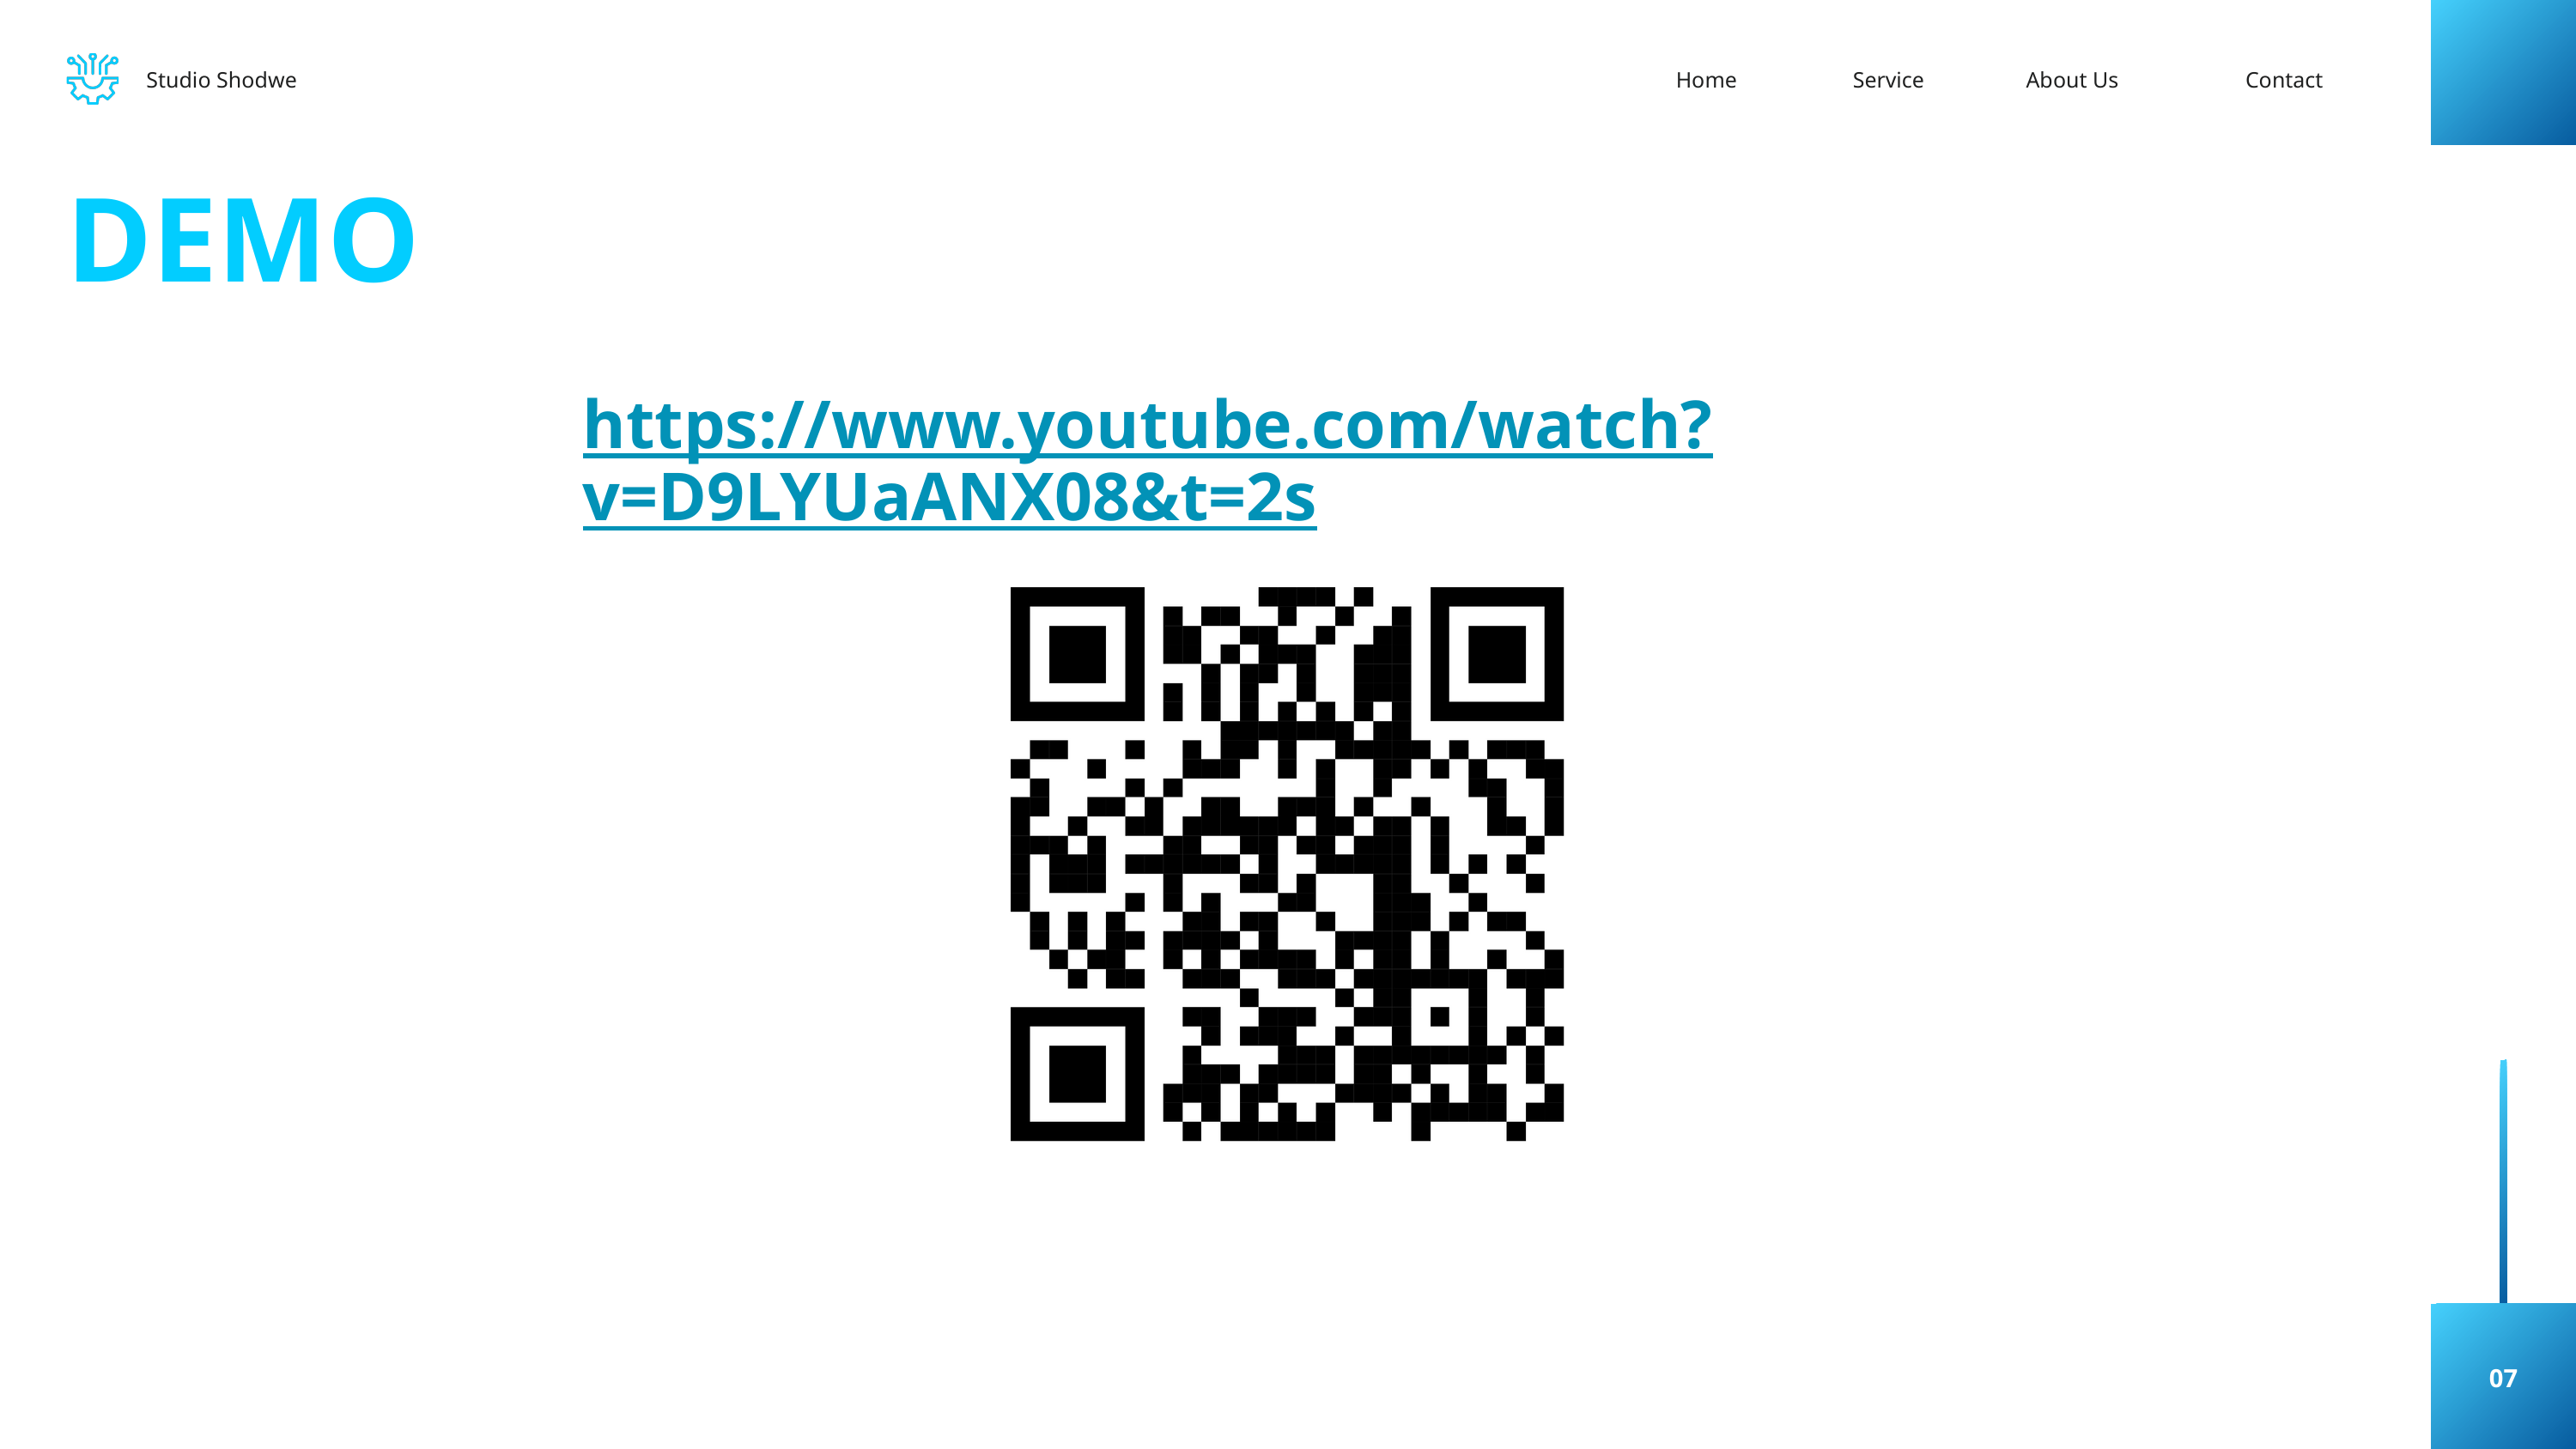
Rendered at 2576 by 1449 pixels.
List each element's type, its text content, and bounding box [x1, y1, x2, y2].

text_box Home [1675, 62, 1790, 93]
text_box DEMO [66, 177, 796, 306]
text_box Studio Shodwe [146, 62, 325, 93]
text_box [2500, 1059, 2507, 1302]
text_box Service [1852, 62, 1957, 93]
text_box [2430, 1303, 2576, 1449]
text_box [2430, 0, 2576, 145]
text_box https://www.youtube.com/watch?v=D9LYUaANX08&t=2s [582, 388, 1993, 535]
text_box [970, 547, 1606, 1183]
text_box About Us [2026, 62, 2176, 93]
text_box [66, 53, 119, 105]
text_box Contact [2245, 62, 2384, 93]
